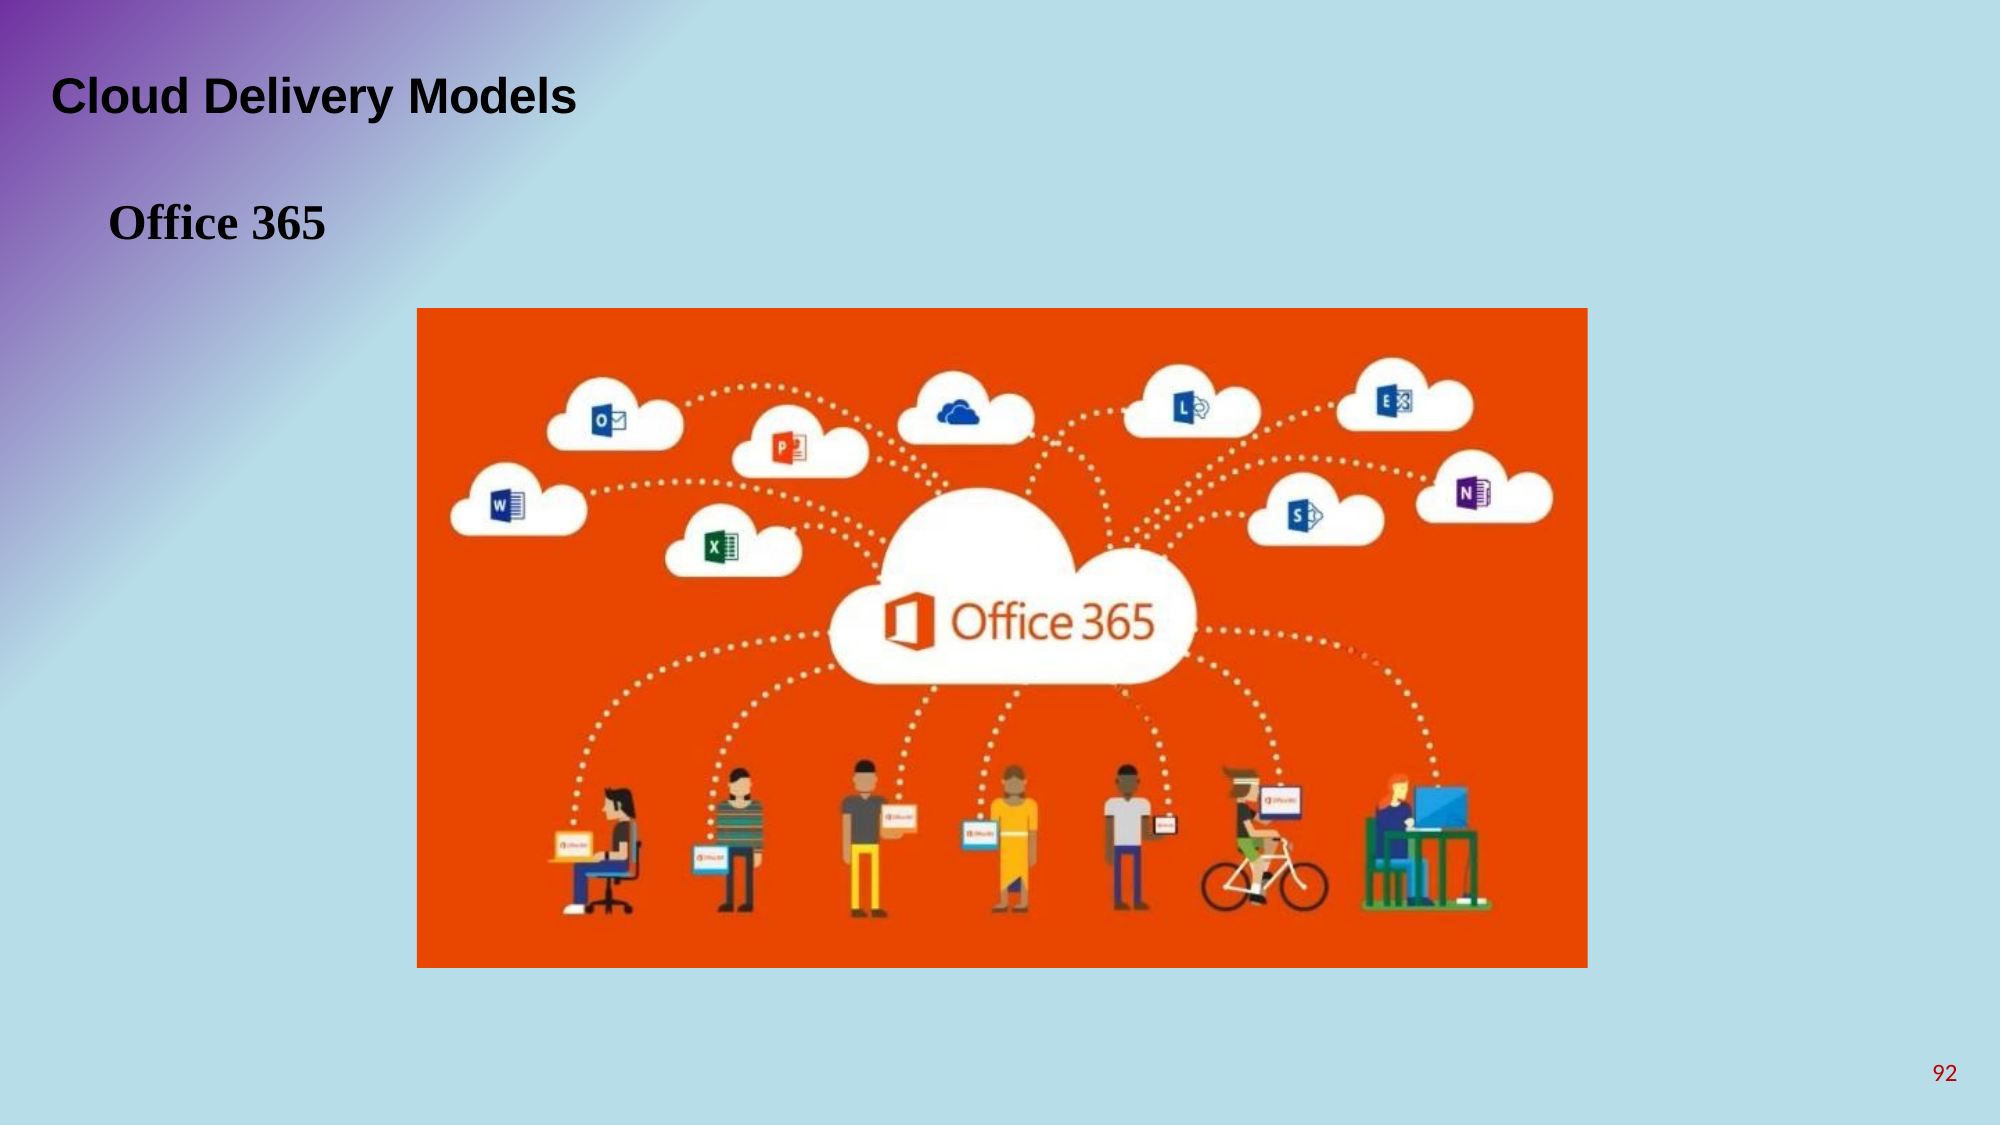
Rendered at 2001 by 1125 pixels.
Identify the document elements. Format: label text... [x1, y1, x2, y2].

text_box Office 365 [105, 187, 328, 250]
slide_number 92 [1925, 1060, 1964, 1125]
title Cloud Delivery Models [48, 61, 581, 251]
text_box [416, 308, 1588, 968]
